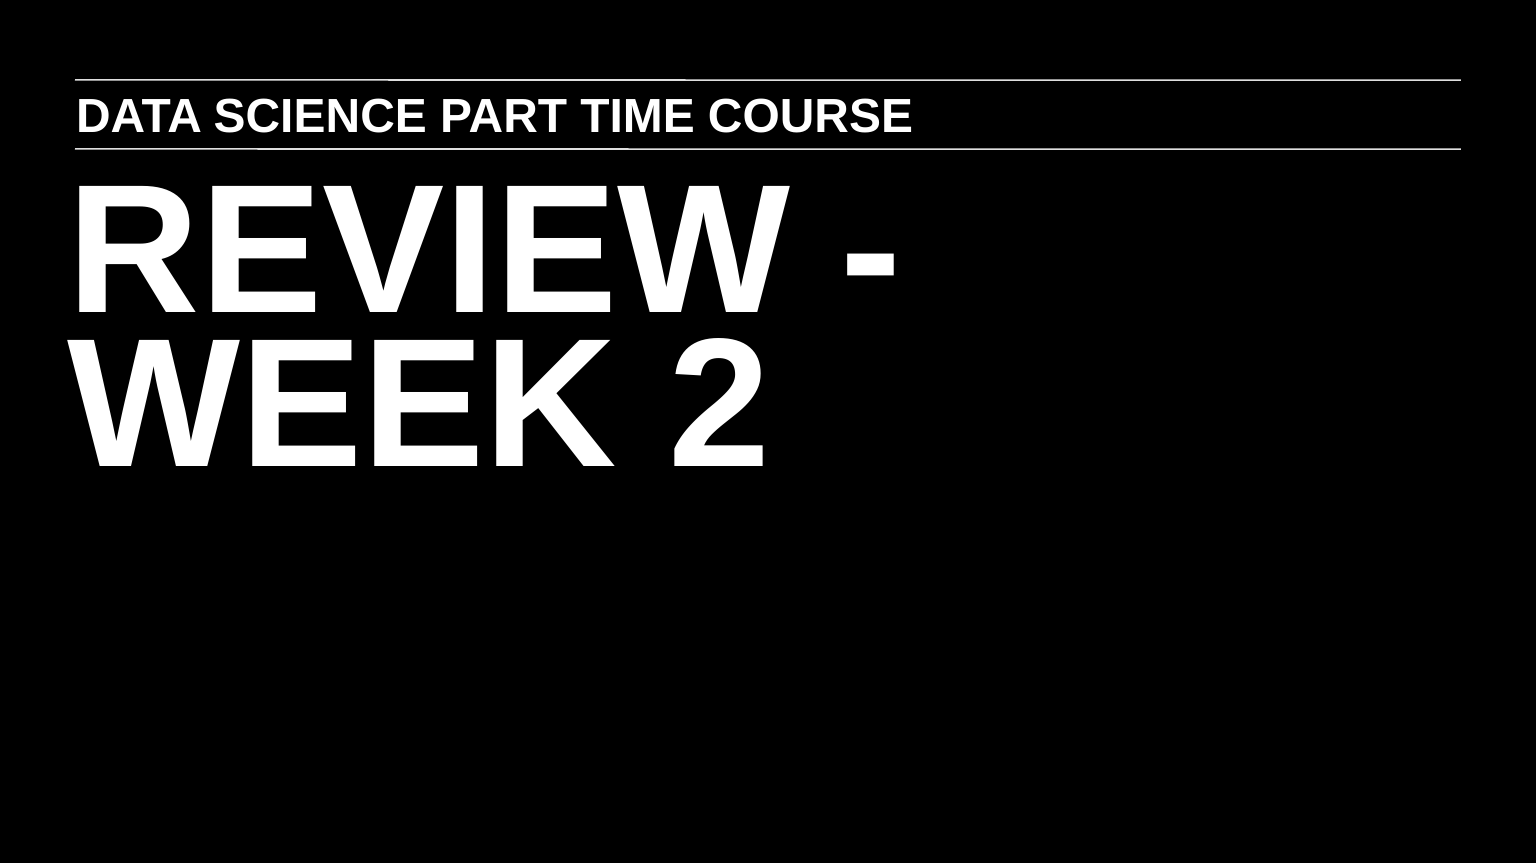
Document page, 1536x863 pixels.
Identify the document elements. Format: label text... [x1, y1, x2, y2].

list DATA SCIENCE PART TIME COURSE [60, 80, 1112, 184]
title REVIEW - WEEK 2 [56, 182, 1440, 823]
